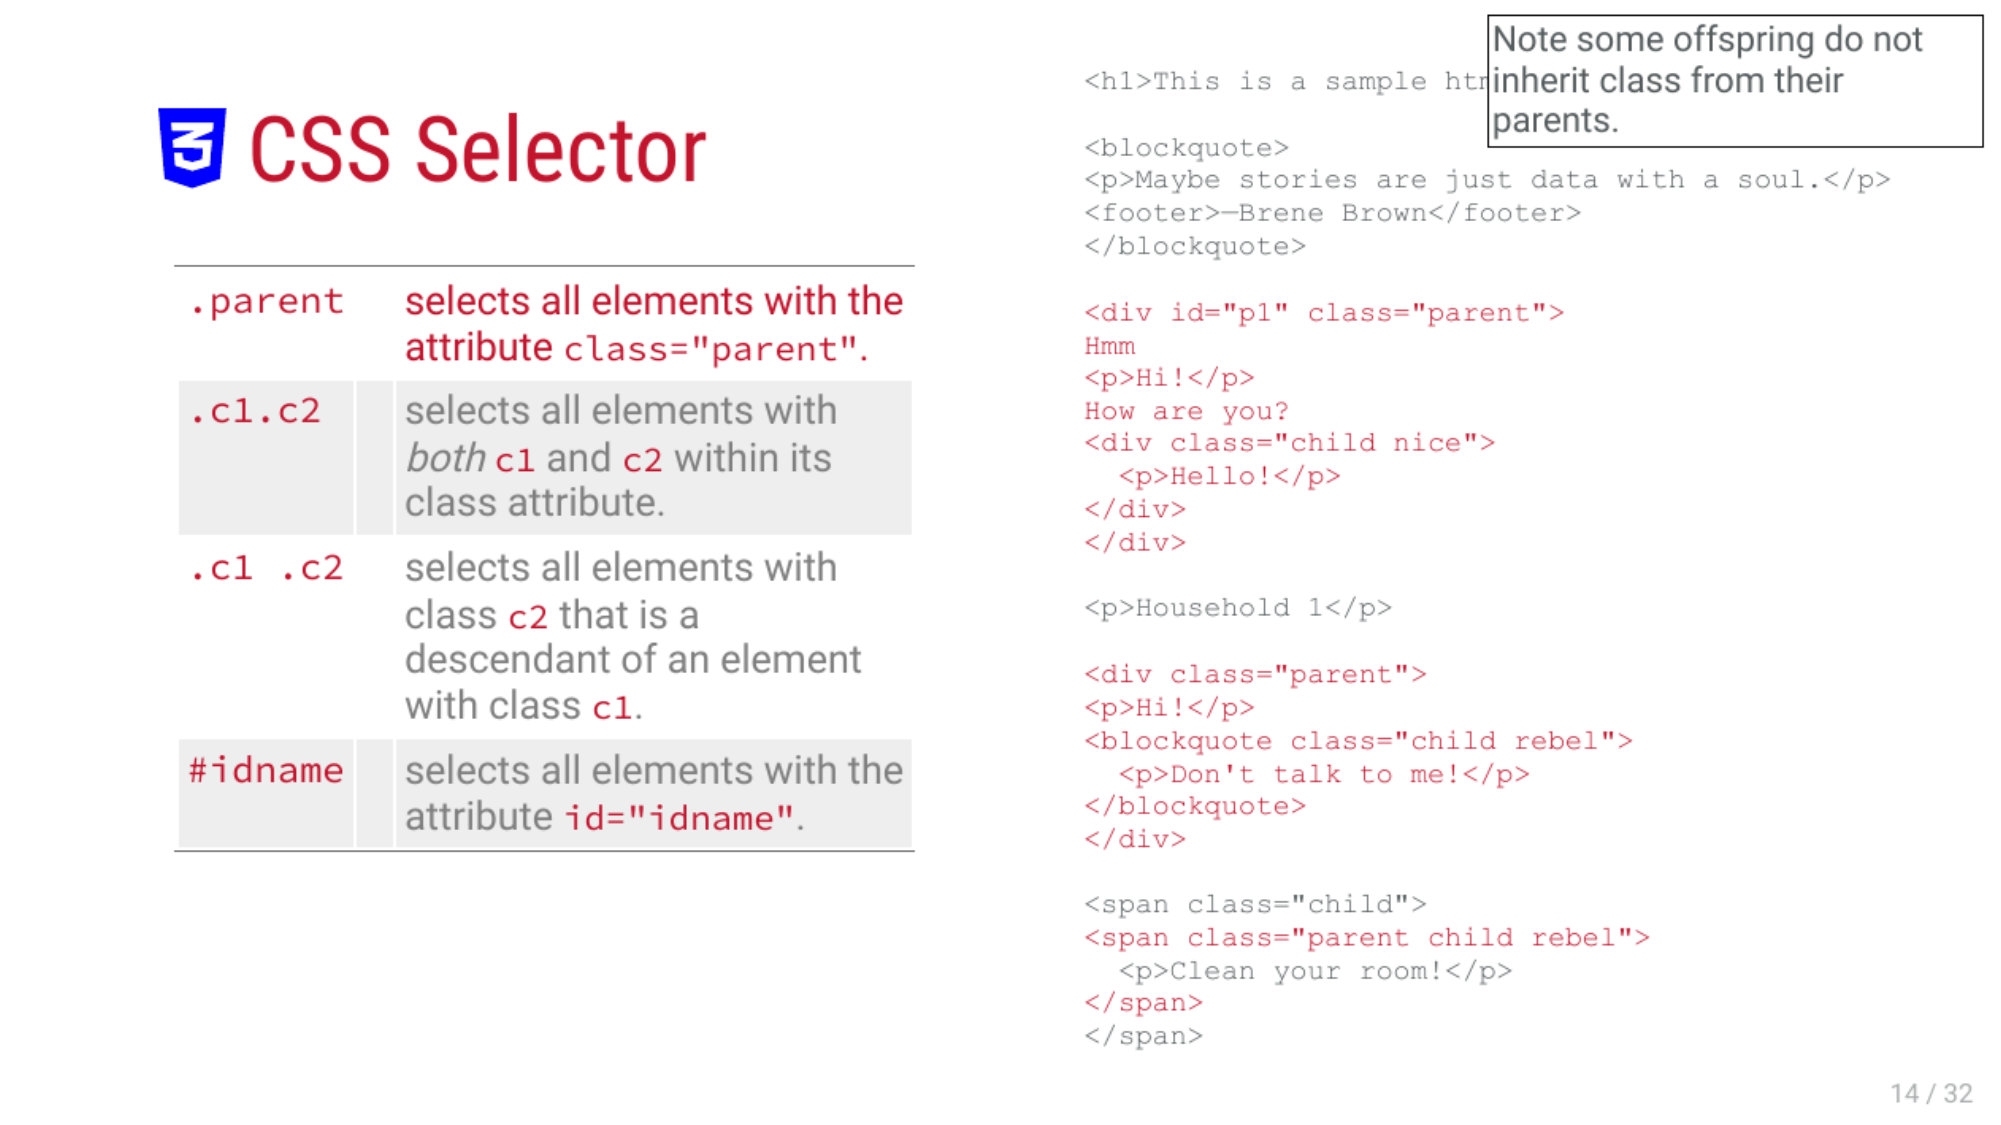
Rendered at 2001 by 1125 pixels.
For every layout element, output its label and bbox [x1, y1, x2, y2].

list [0, 0, 2000, 1125]
